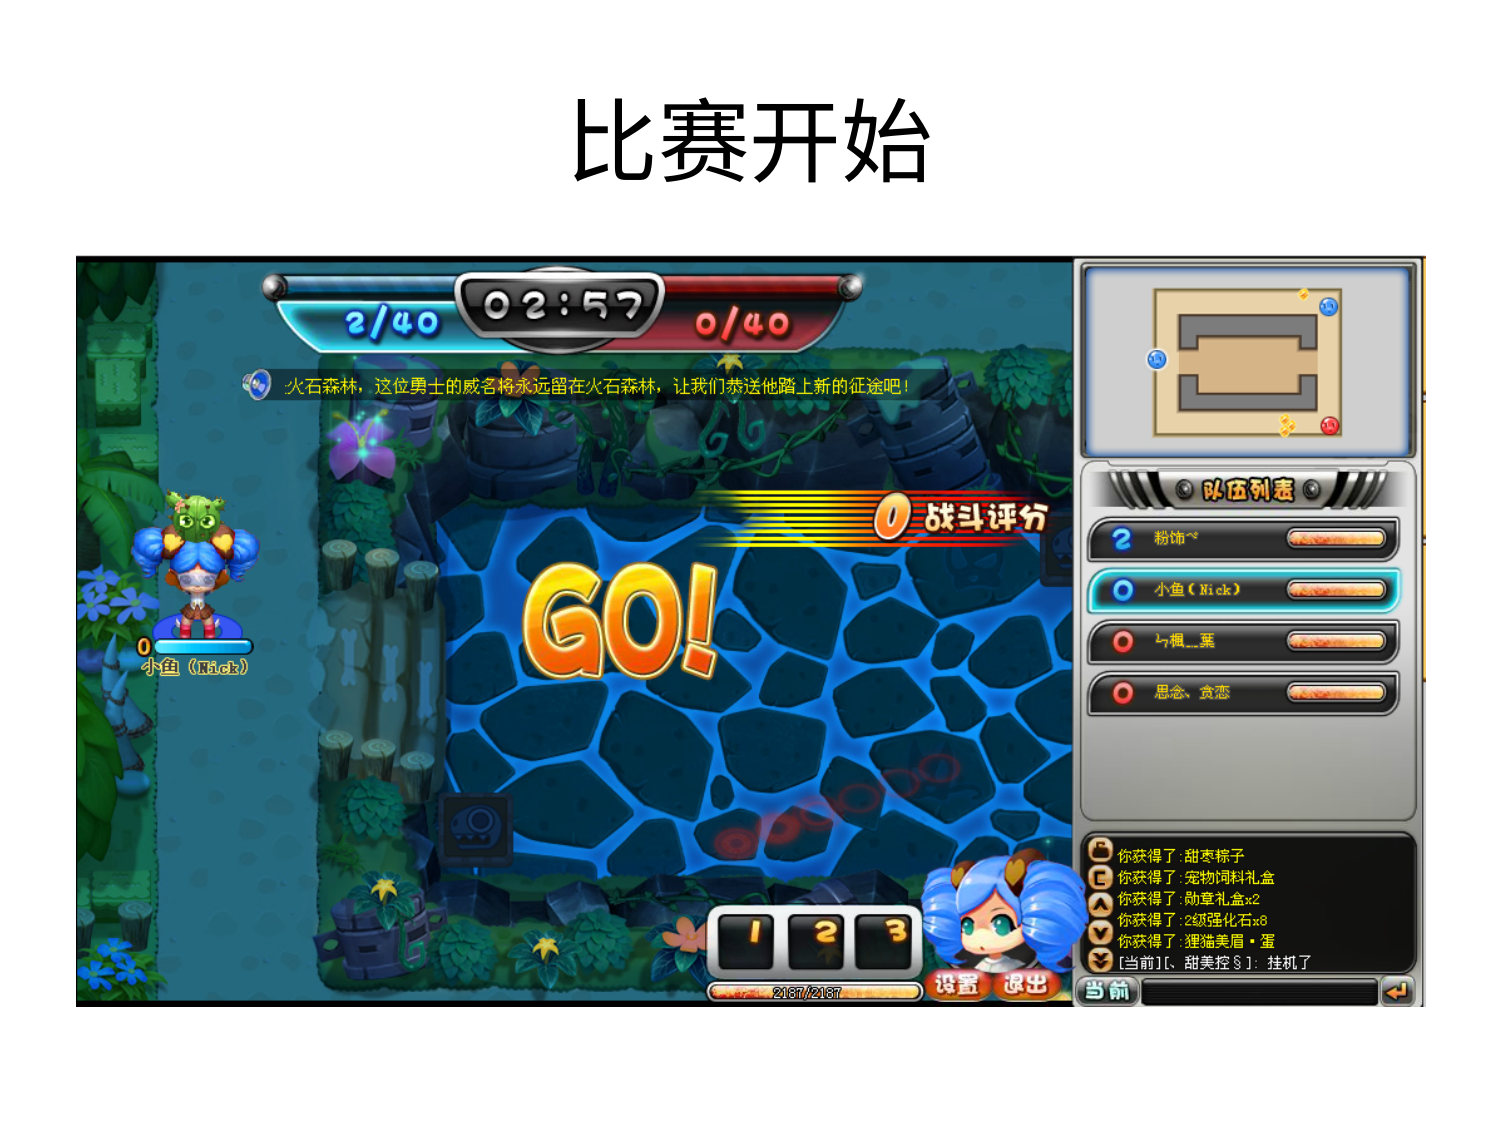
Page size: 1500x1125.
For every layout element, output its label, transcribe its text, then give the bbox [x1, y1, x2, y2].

picture [76, 255, 1426, 1008]
title 比赛开始 [75, 45, 1425, 233]
